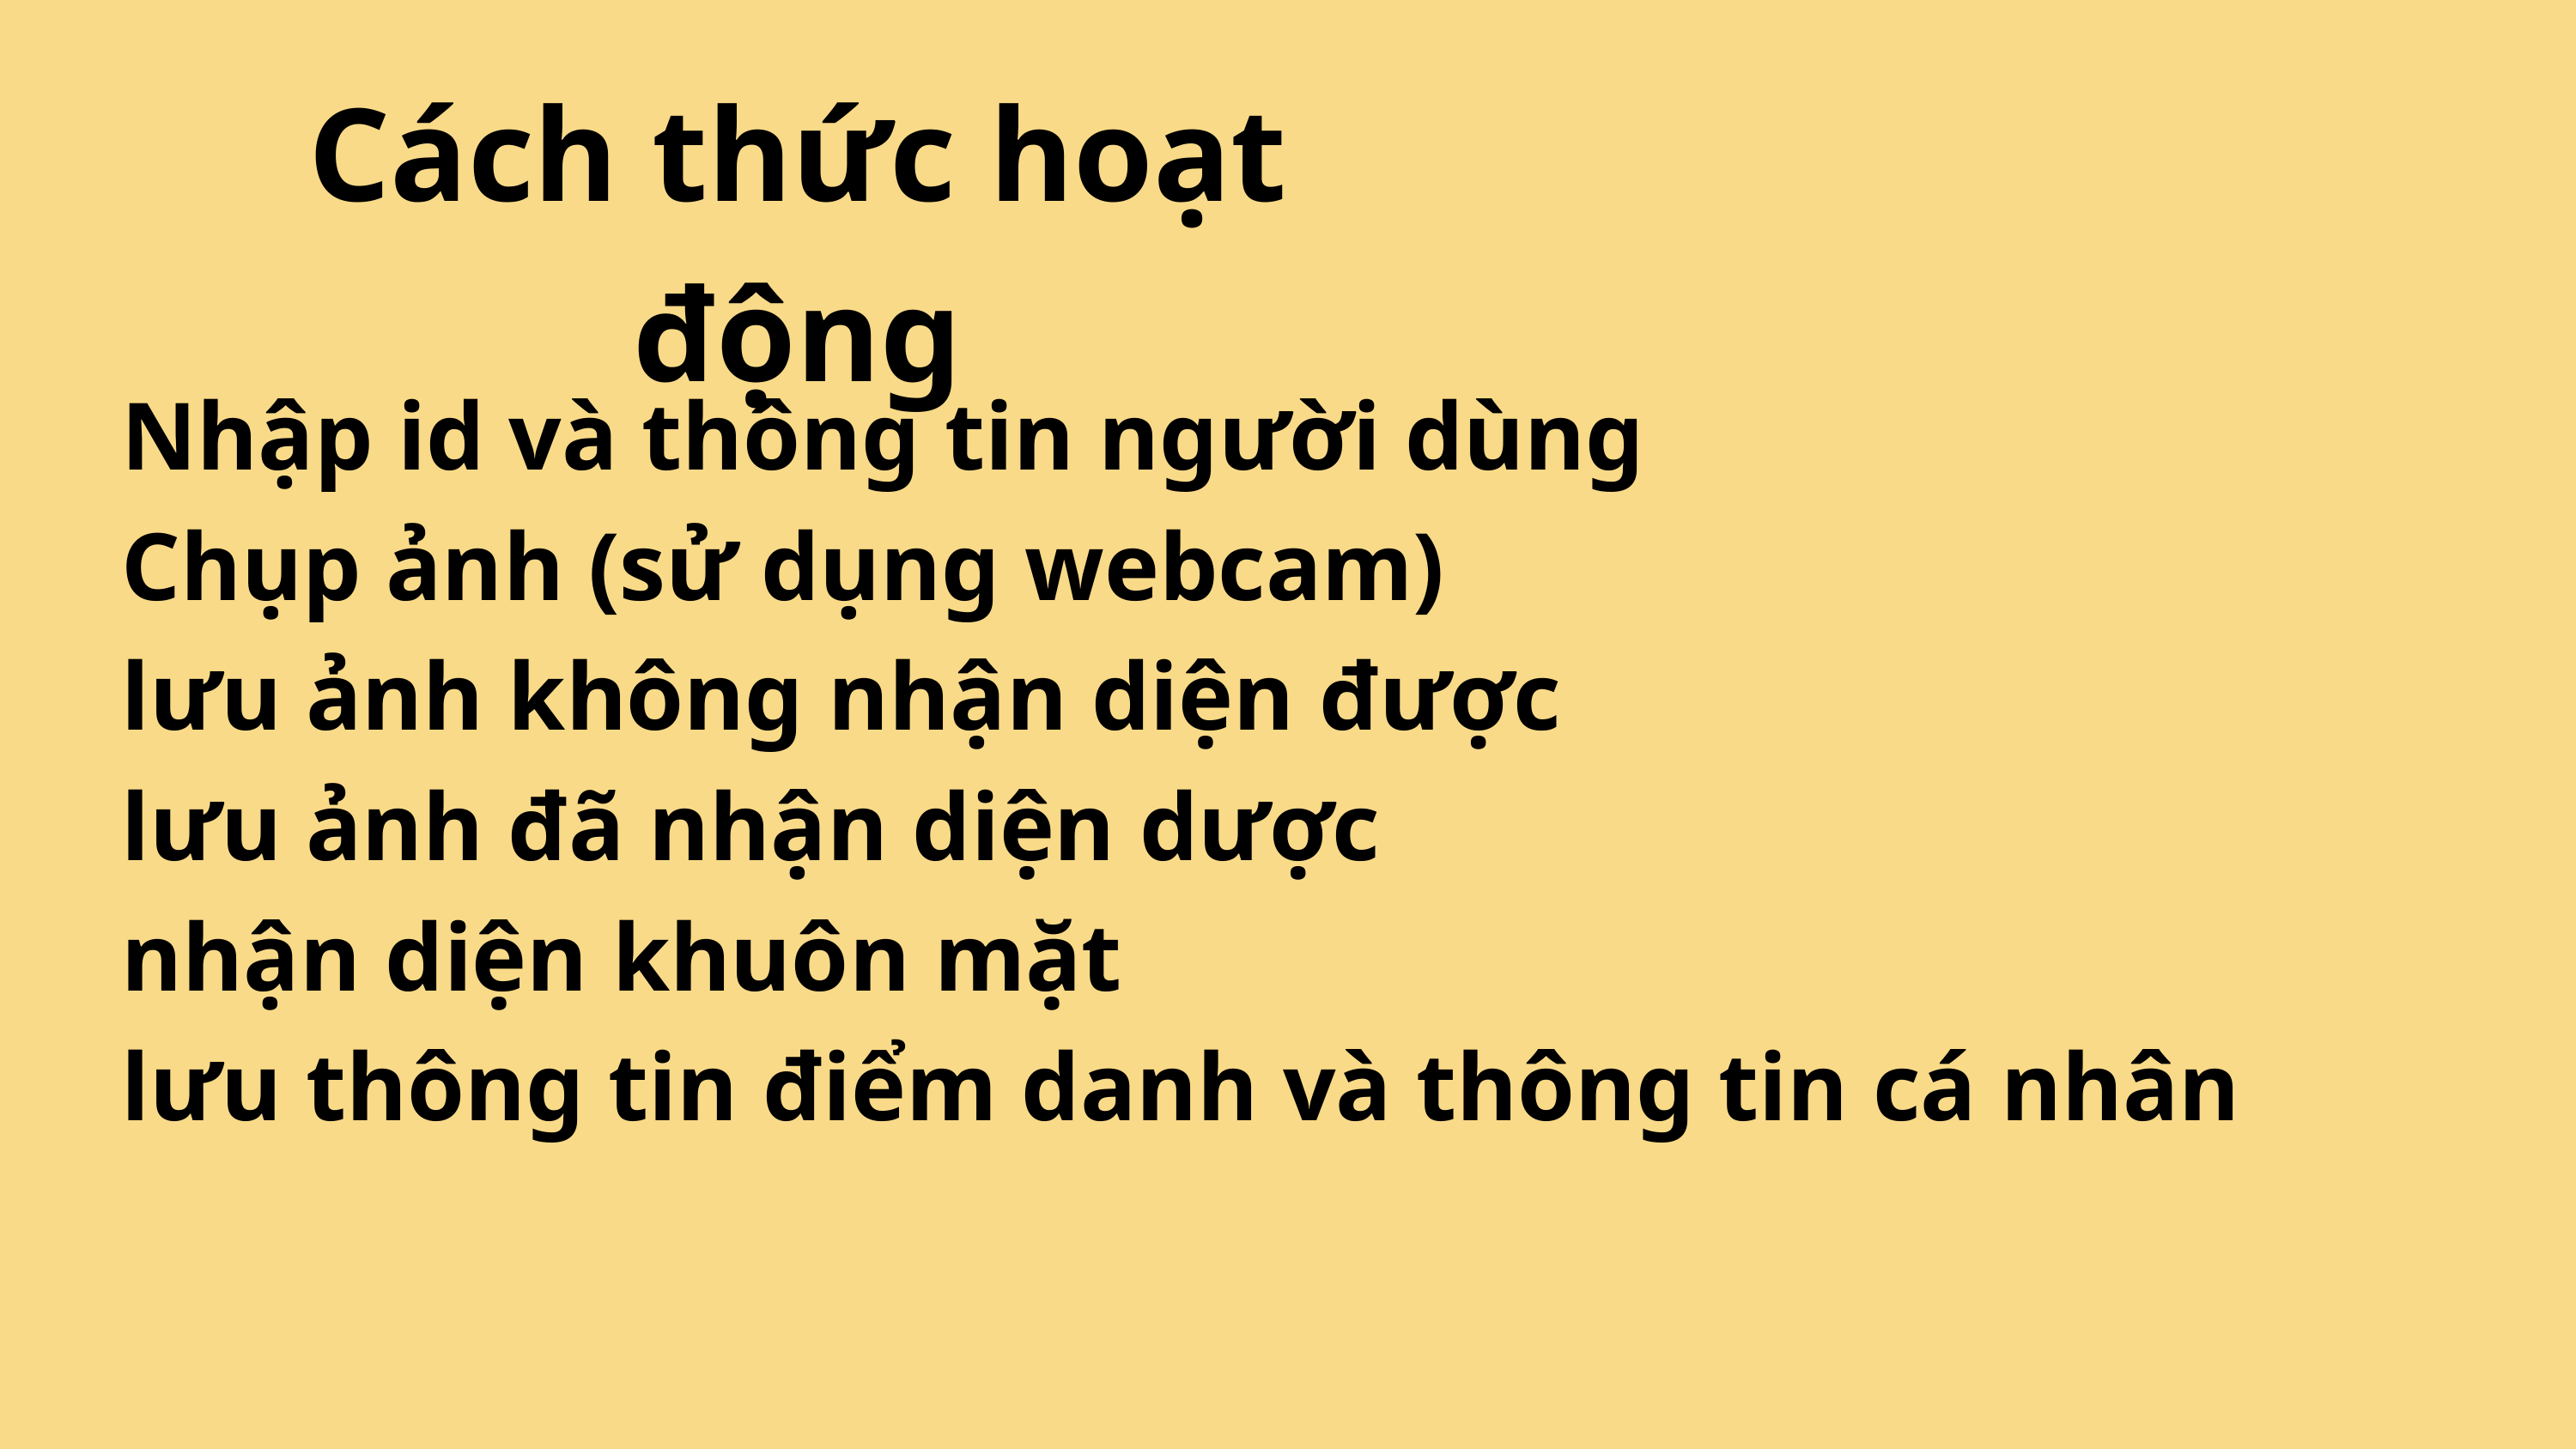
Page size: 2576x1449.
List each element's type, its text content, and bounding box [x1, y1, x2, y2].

text_box Nhập id và thông tin người dùng Chụp ảnh (sử dụng webcam) lưu ảnh không nhận diện được lưu ảnh đã nhận diện dược nhận diện khuôn mặt lưu thông tin điểm danh và thông tin cá nhân [121, 358, 2506, 1449]
text_box Cách thức hoạt động [127, 46, 1469, 358]
